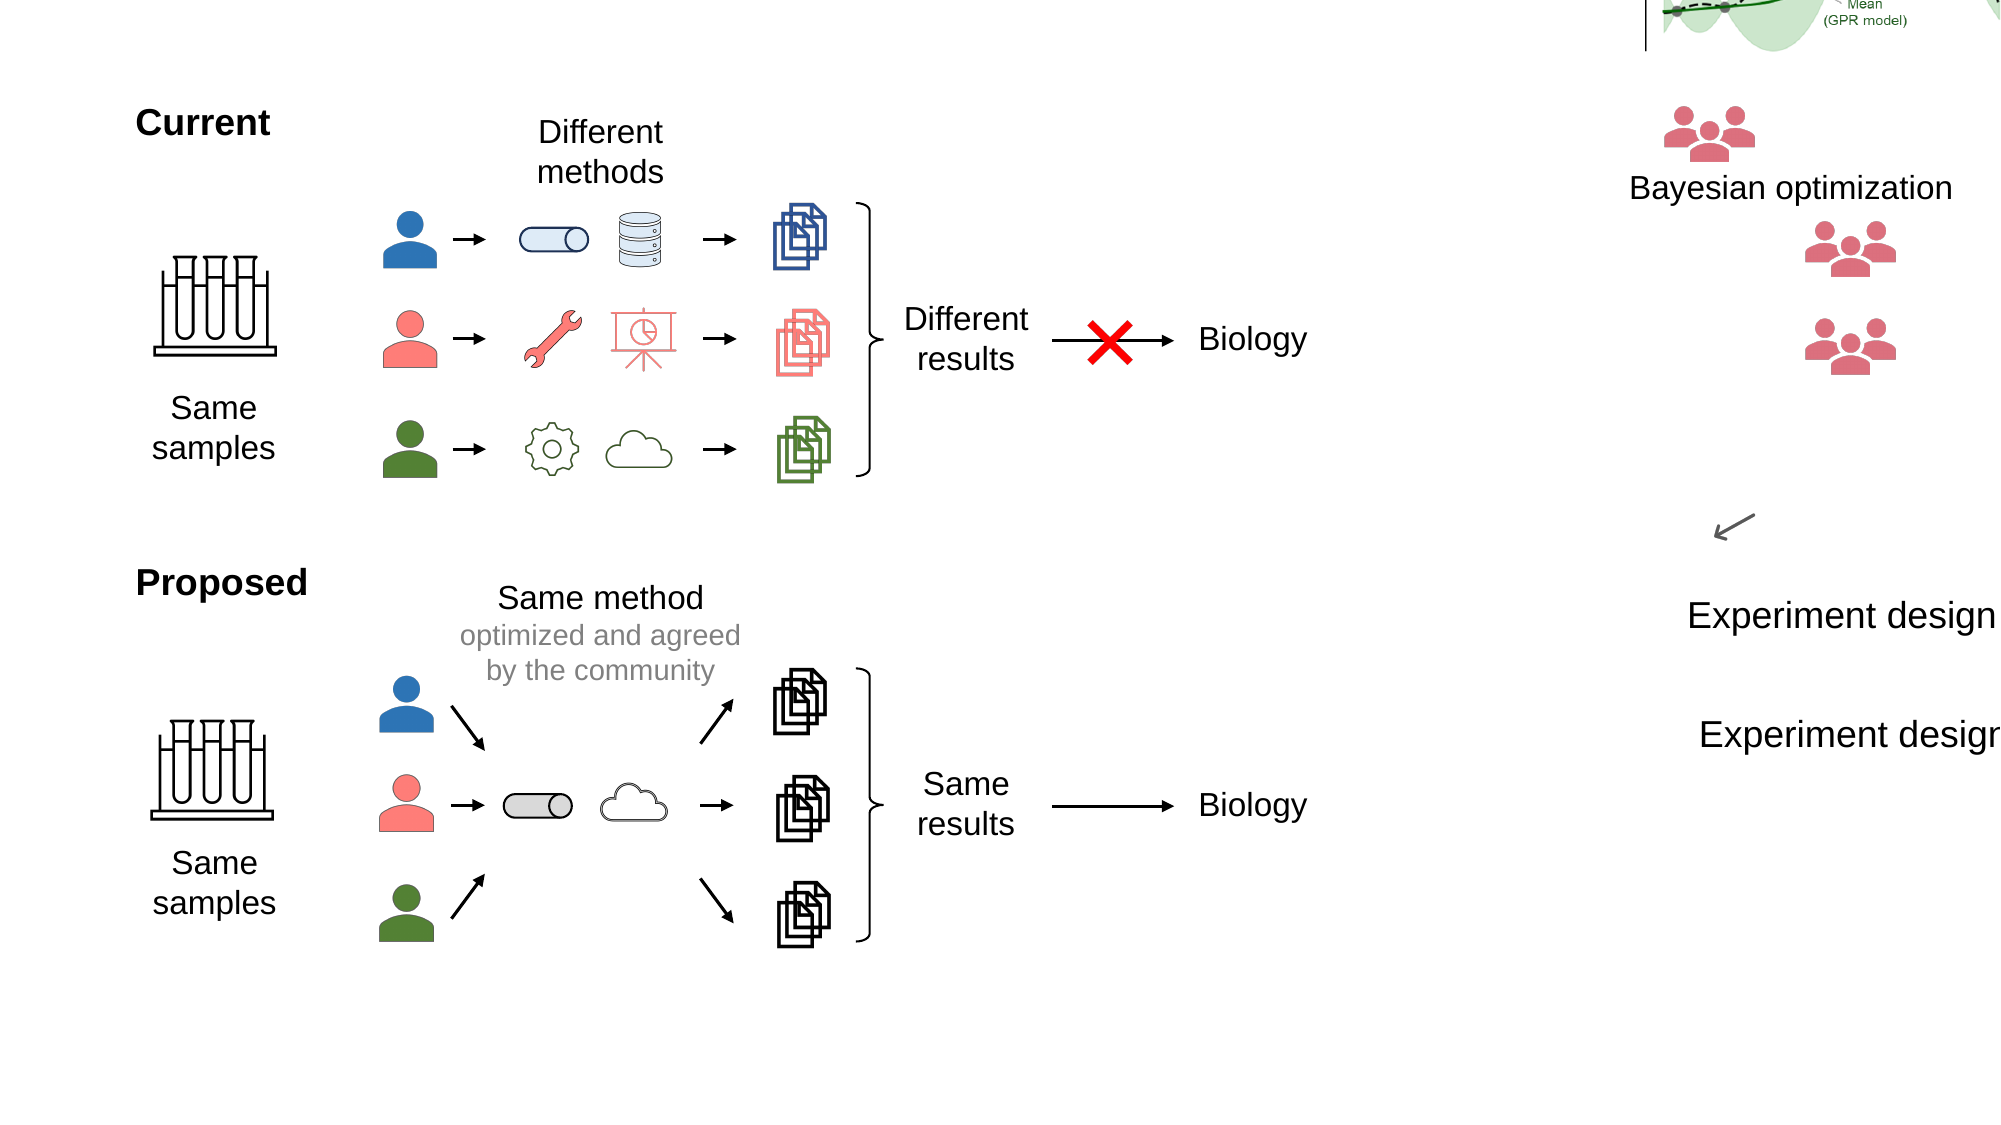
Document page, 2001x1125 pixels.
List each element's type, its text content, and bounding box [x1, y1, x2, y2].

text_box Bayesian optimization [1612, 158, 1971, 214]
picture [1701, 492, 1768, 559]
picture [1658, 83, 1761, 185]
picture [1799, 198, 1902, 398]
text_box Experiment design [1670, 702, 2000, 763]
text_box Experiment design [1658, 583, 2000, 644]
picture [1635, 0, 2001, 57]
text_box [94, 90, 1341, 953]
